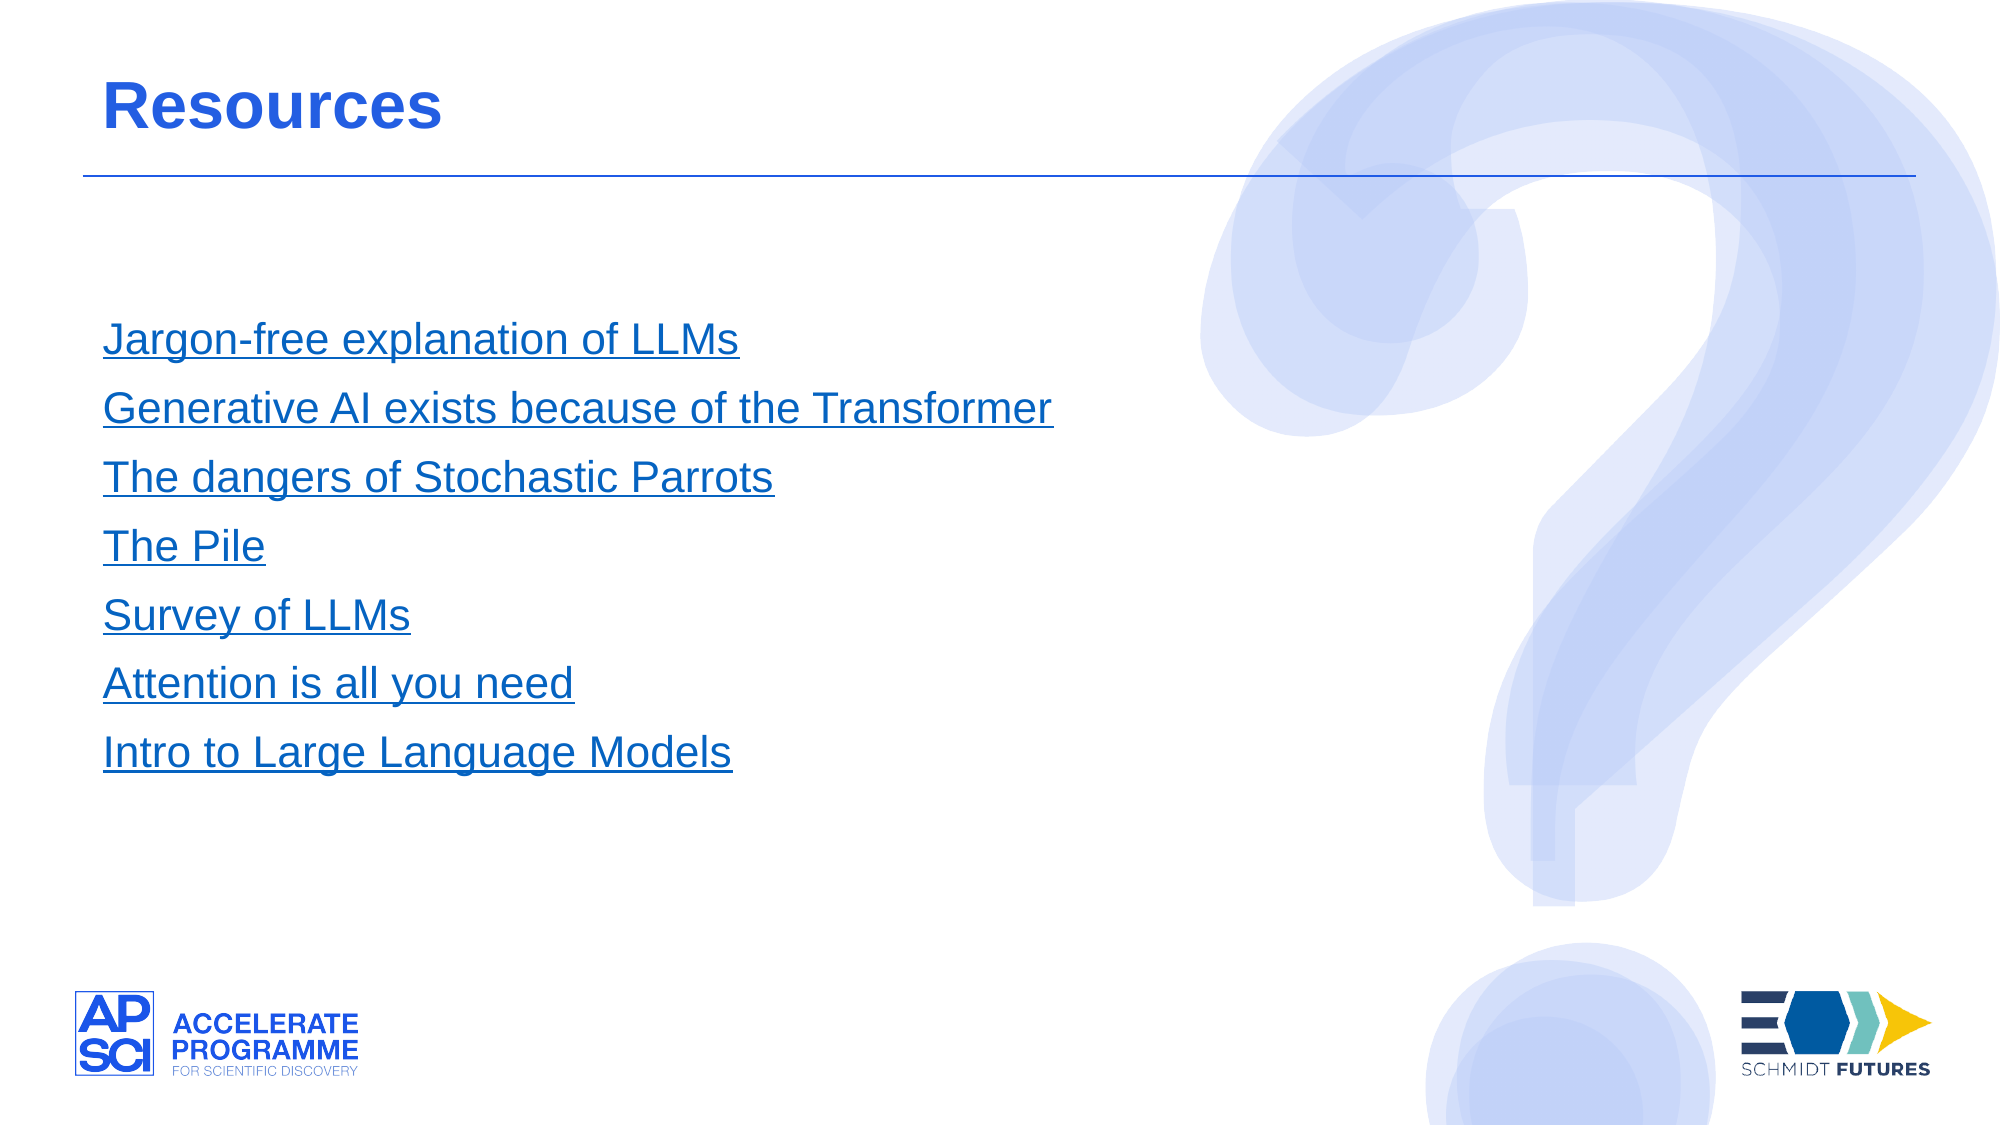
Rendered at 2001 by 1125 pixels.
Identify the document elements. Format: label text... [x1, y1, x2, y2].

list Resources [82, 61, 1916, 166]
list Jargon-free explanation of LLMs Generative AI exists because of the Transformer The dangers of Stochastic Parrots The Pile Survey of LLMs Attention is all you need Intro to Large Language Models [82, 306, 1916, 962]
picture [1741, 991, 1933, 1076]
picture [75, 991, 358, 1076]
